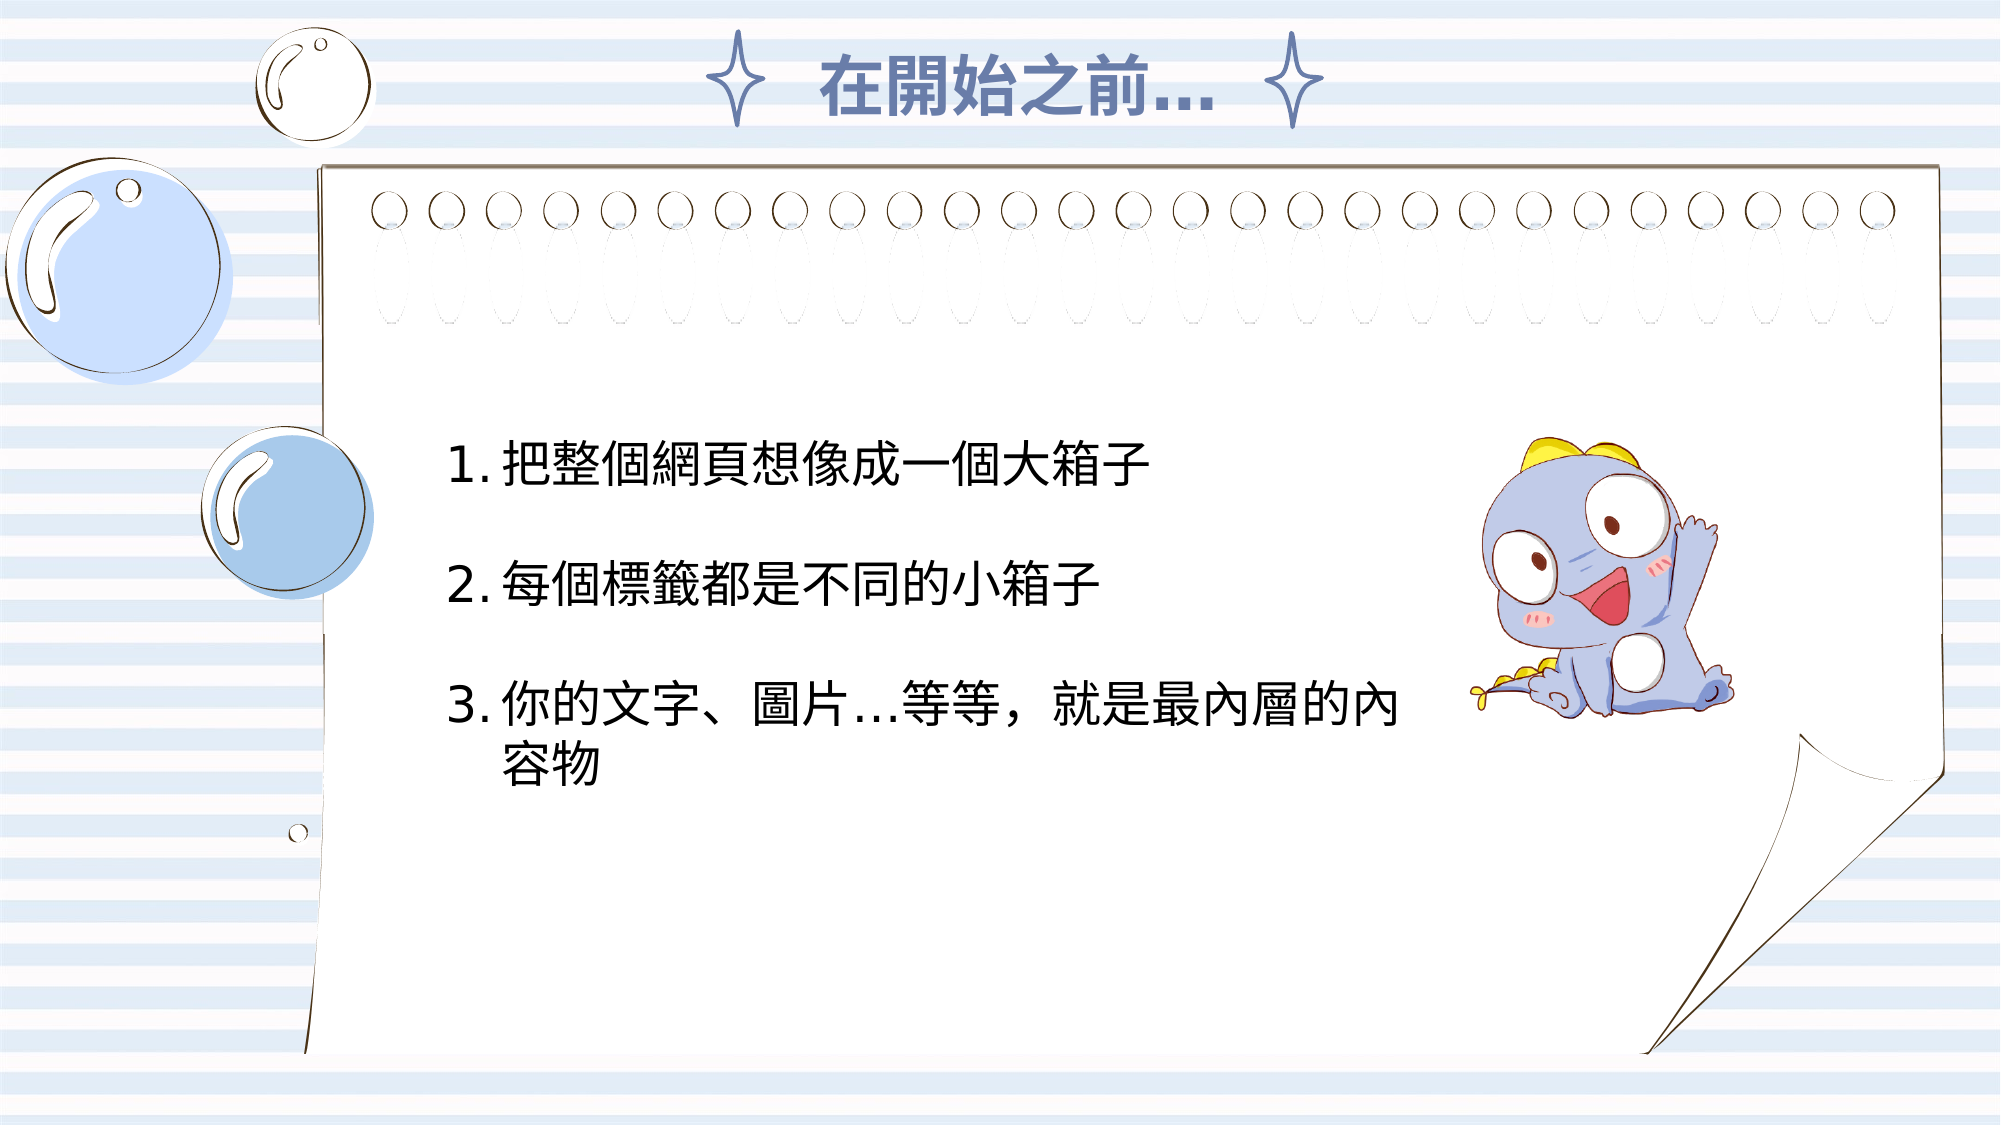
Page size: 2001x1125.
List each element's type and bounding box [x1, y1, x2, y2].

text_box [2, 8, 1945, 1055]
picture [0, 0, 2001, 1125]
